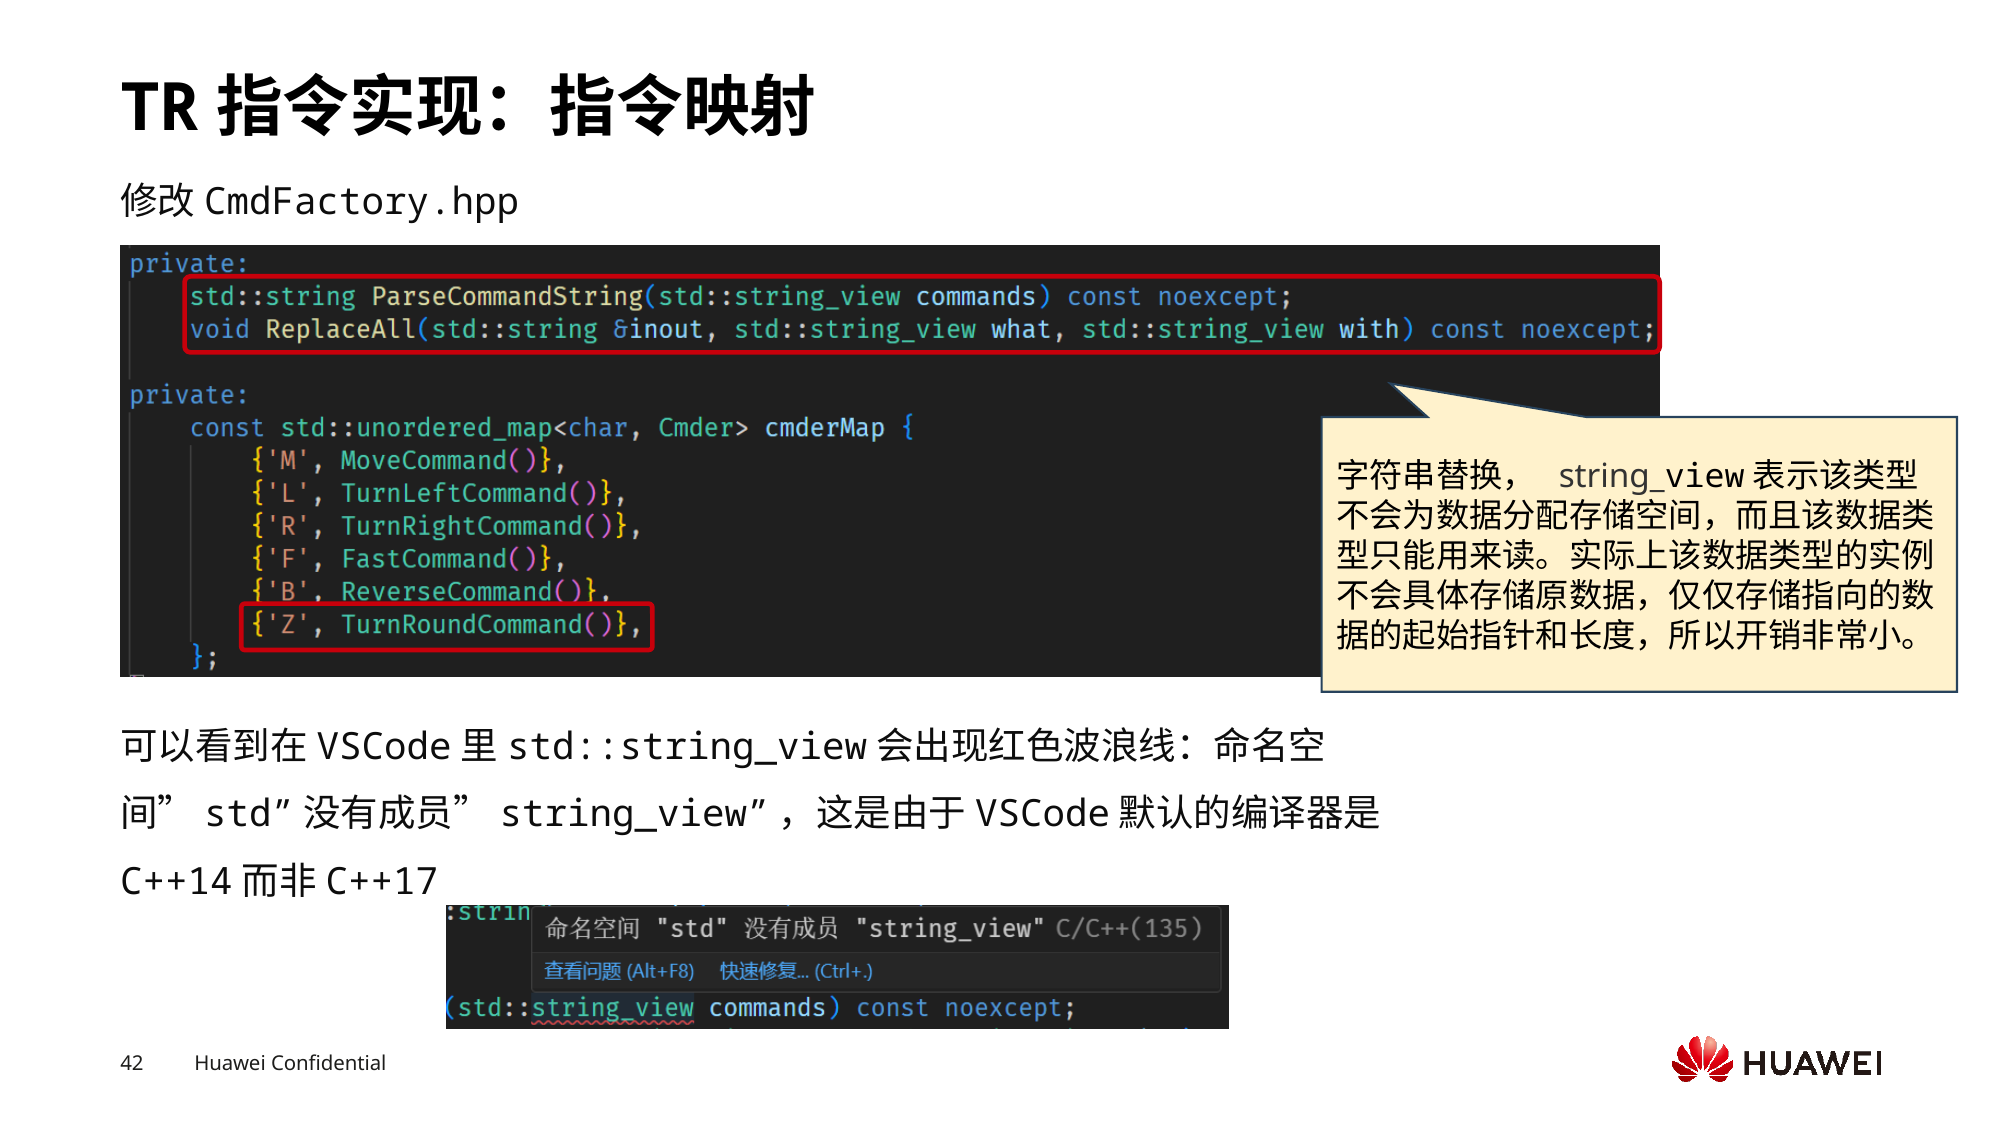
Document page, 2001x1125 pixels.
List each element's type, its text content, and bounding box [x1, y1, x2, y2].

picture [1672, 1036, 1881, 1082]
text_box 可以看到在VSCode里std::string_view会出现红色波浪线：命名空间”std”没有成员”string_view”，这是由于VSCode默认的编译器是C++14而非C++17 [105, 691, 1402, 910]
text_box 字符串替换， string_view表示该类型不会为数据分配存储空间，而且该数据类型只能用来读。实际上该数据类型的实例不会具体存储原数据，仅仅存储指向的数据的起始指针和长度，所以开销非常小。 [1320, 415, 1959, 693]
title TR指令实现：指令映射 [120, 73, 1880, 155]
text_box 修改CmdFactory.hpp [105, 169, 1654, 230]
picture [119, 245, 1660, 677]
picture [446, 905, 1229, 1029]
